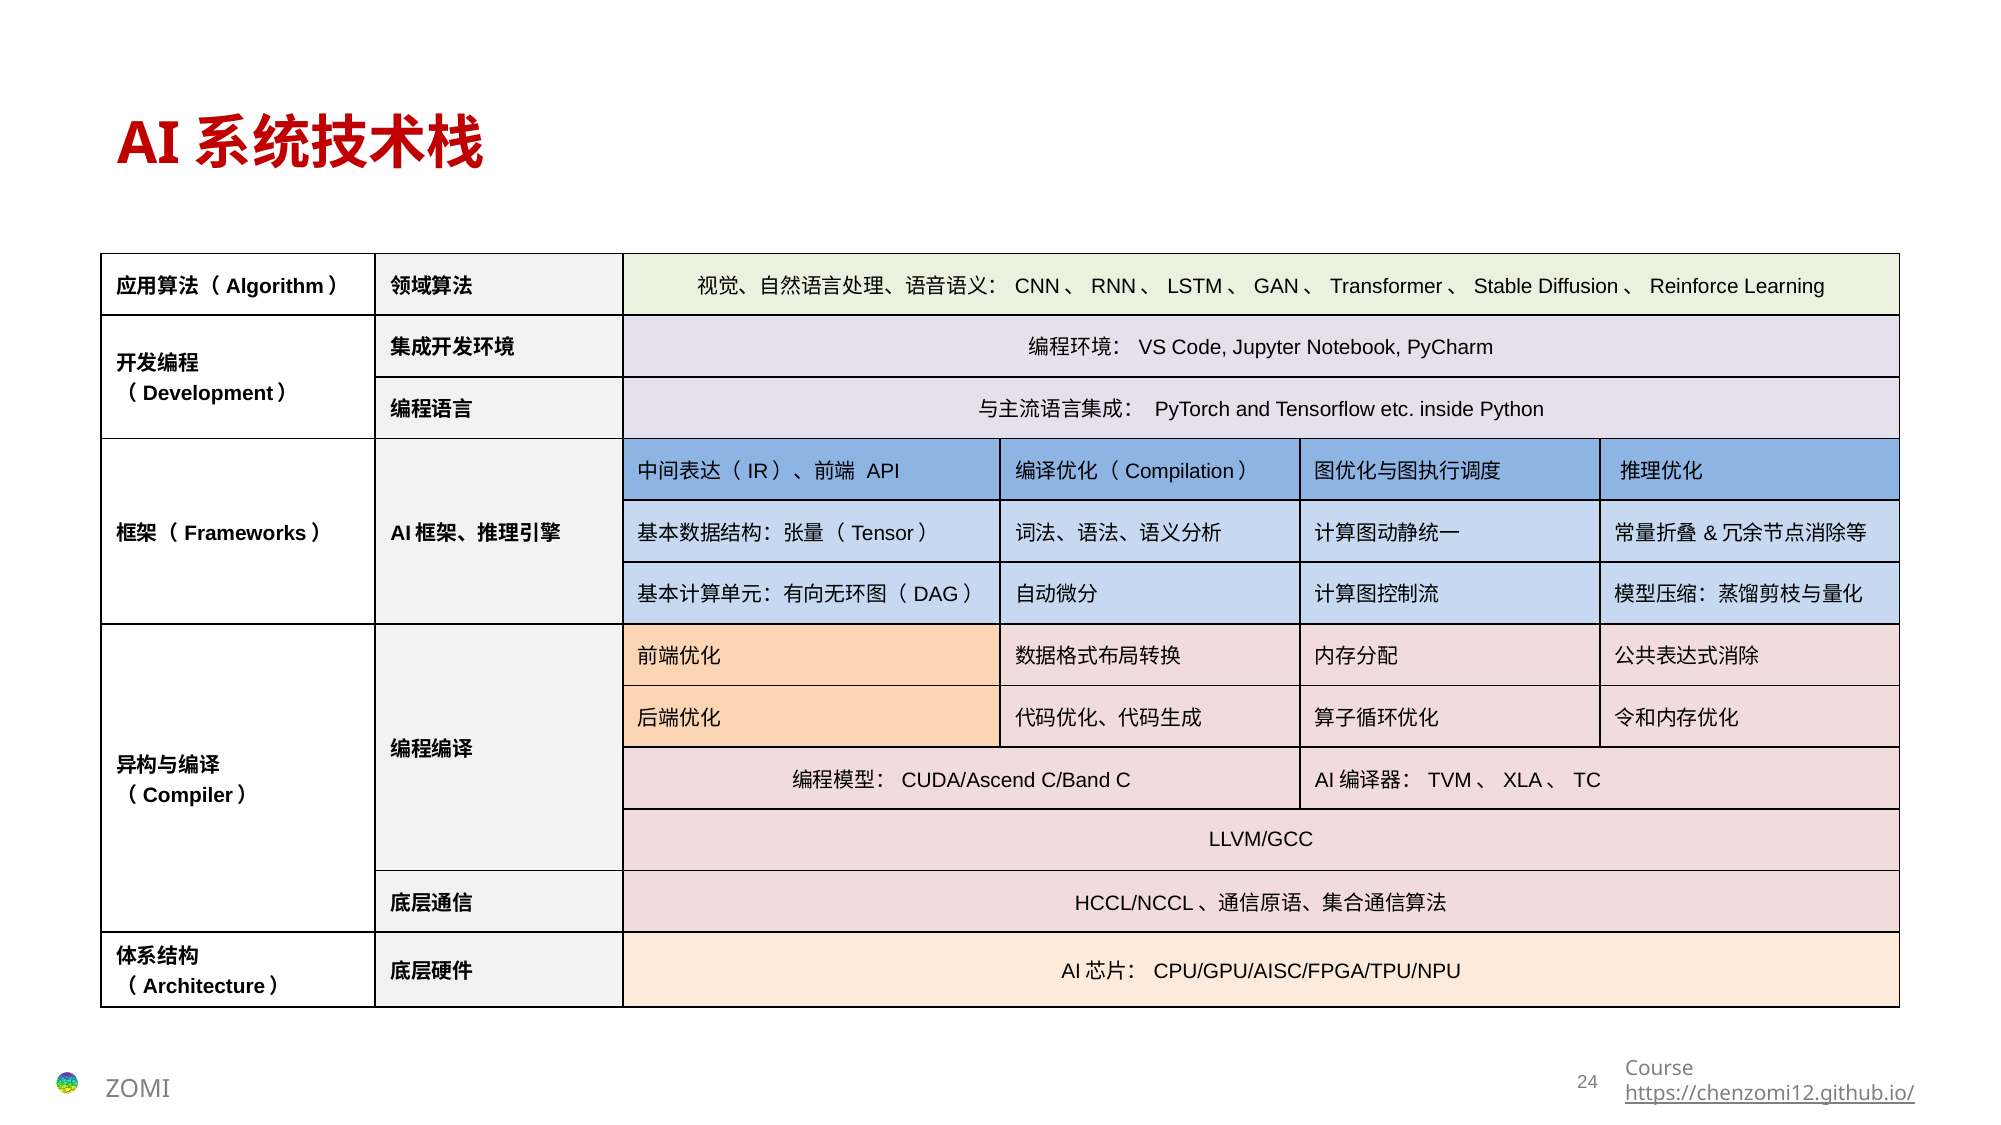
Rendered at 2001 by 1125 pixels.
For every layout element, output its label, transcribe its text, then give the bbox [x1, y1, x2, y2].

table_cell 模型压缩：蒸馏剪枝与量化 [1601, 563, 1899, 623]
table_cell 体系结构（Architecture） [102, 933, 374, 1006]
table_cell 中间表达（IR）、前端 API [624, 439, 999, 499]
table_cell 后端优化 [624, 686, 999, 746]
title AI系统技术栈 [102, 91, 1901, 189]
table_cell 底层通信 [376, 871, 622, 931]
table_cell 计算图控制流 [1301, 563, 1599, 623]
table_cell 集成开发环境 [376, 316, 622, 376]
table_header 视觉、自然语言处理、语音语义：CNN、RNN、LSTM、GAN、Transformer、Stable Diffusion、Reinforce Learning [624, 254, 1899, 314]
table_cell 代码优化、代码生成 [1001, 686, 1299, 746]
table_cell 编程语言 [376, 378, 622, 438]
table_header 领域算法 [376, 254, 622, 314]
picture [57, 1073, 77, 1093]
table_cell 框架（Frameworks） [102, 439, 374, 623]
table_cell 编程编译 [376, 625, 622, 870]
table_cell 令和内存优化 [1601, 686, 1899, 746]
table_cell 公共表达式消除 [1601, 625, 1899, 685]
table_cell AI芯片：CPU/GPU/AISC/FPGA/TPU/NPU [624, 933, 1899, 1006]
table_cell 数据格式布局转换 [1001, 625, 1299, 685]
table_cell 词法、语法、语义分析 [1001, 501, 1299, 561]
table_cell 底层硬件 [376, 933, 622, 1006]
table_cell 算子循环优化 [1301, 686, 1599, 746]
table_cell 推理优化 [1601, 439, 1899, 499]
table_cell LLVM/GCC [624, 810, 1899, 870]
table_cell 基本计算单元：有向无环图（DAG） [624, 563, 999, 623]
table_cell 编程环境：VS Code, Jupyter Notebook, PyCharm [624, 316, 1899, 376]
table_cell HCCL/NCCL、通信原语、集合通信算法 [624, 871, 1899, 931]
table_cell 开发编程（Development） [102, 316, 374, 438]
table_header 应用算法（Algorithm） [102, 254, 374, 314]
table_cell 前端优化 [624, 625, 999, 685]
table_cell 图优化与图执行调度 [1301, 439, 1599, 499]
table_cell 异构与编译（Compiler） [102, 625, 374, 931]
table_cell 编程模型：CUDA/Ascend C/Band C [624, 748, 1299, 808]
table_cell AI框架、推理引擎 [376, 439, 622, 623]
table_cell 编译优化（Compilation） [1001, 439, 1299, 499]
table_cell 与主流语言集成： PyTorch and Tensorflow etc. inside Python [624, 378, 1899, 438]
table_cell 自动微分 [1001, 563, 1299, 623]
table_cell 常量折叠&冗余节点消除等 [1601, 501, 1899, 561]
table_cell 基本数据结构：张量（Tensor） [624, 501, 999, 561]
table_cell 内存分配 [1301, 625, 1599, 685]
table_cell AI编译器：TVM、XLA、TC [1301, 748, 1899, 808]
table_cell 计算图动静统一 [1301, 501, 1599, 561]
